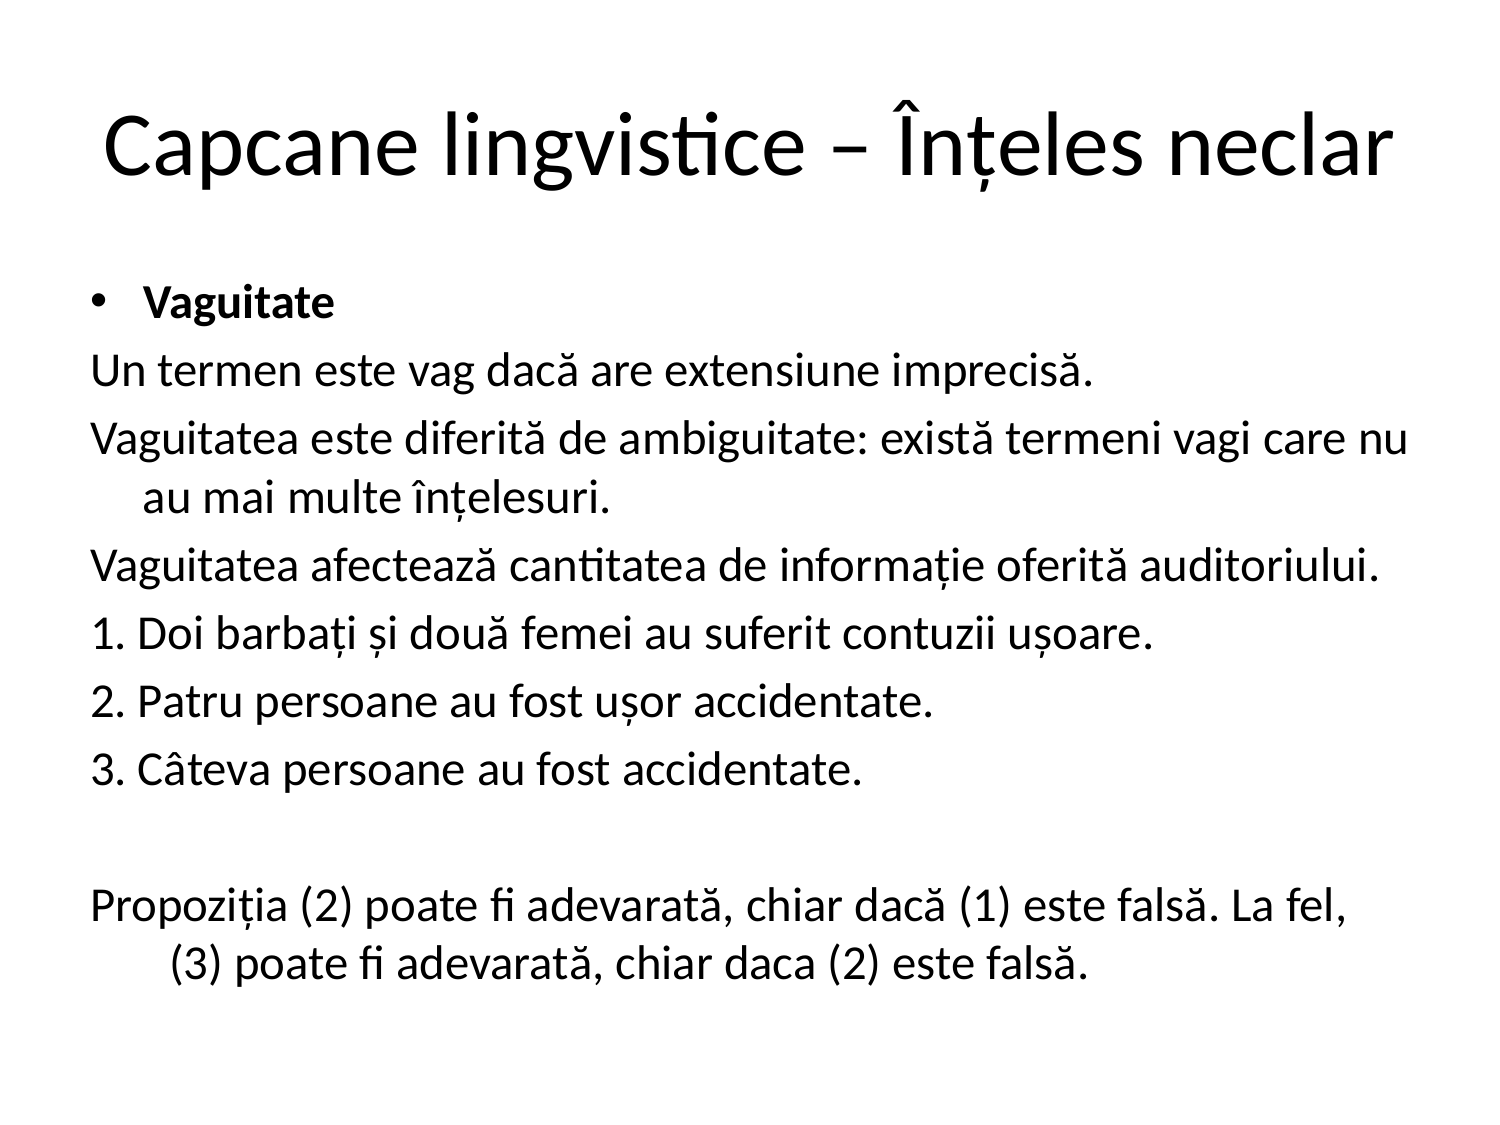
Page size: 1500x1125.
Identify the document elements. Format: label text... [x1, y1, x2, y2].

title Capcane lingvistice – Înțeles neclar [75, 45, 1425, 233]
list Vaguitate Un termen este vag dacă are extensiune imprecisă. Vaguitatea este diferită de ambiguitate: există termeni vagi care nu au mai multe înțelesuri. Vaguitatea afectează cantitatea de informație oferită auditoriului. 1. Doi barbați și două femei au suferit contuzii ușoare. 2. Patru persoane au fost ușor accidentate. 3. Câteva persoane au fost accidentate. Propoziția (2) poate fi adevarată, chiar dacă (1) este falsă. La fel, (3) poate fi adevarată, chiar daca (2) este falsă. [75, 262, 1425, 1005]
